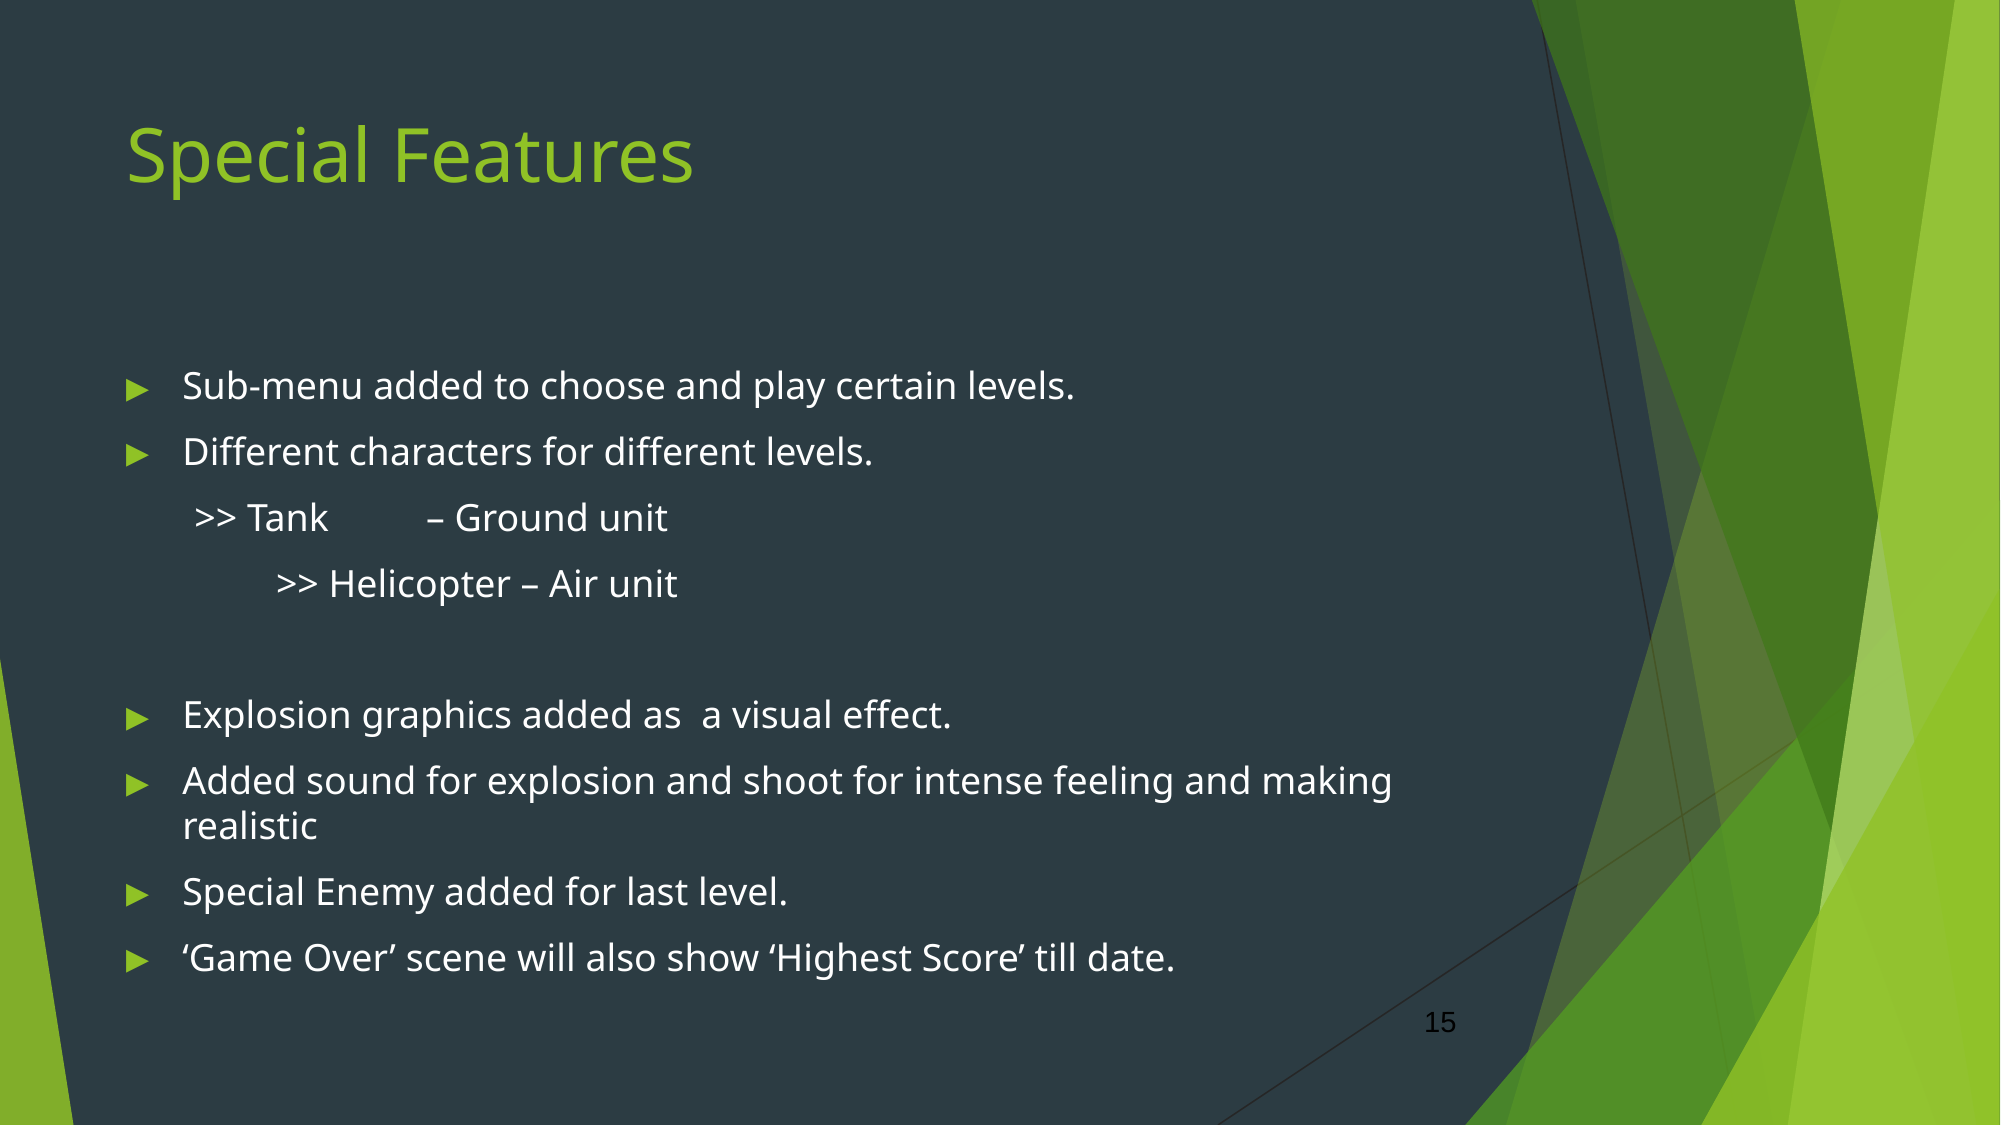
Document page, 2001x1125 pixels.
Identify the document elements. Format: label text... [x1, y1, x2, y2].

list Sub-menu added to choose and play certain levels. Different characters for different levels. >> Tank – Ground unit >> Helicopter – Air unit Explosion graphics added as a visual effect. Added sound for explosion and shoot for intense feeling and making realistic Special Enemy added for last level. ‘Game Over’ scene will also show ‘Highest Score’ till date. [111, 354, 1522, 992]
title Special Features [111, 99, 1522, 317]
slide_number ‹#› [1409, 991, 1522, 1051]
